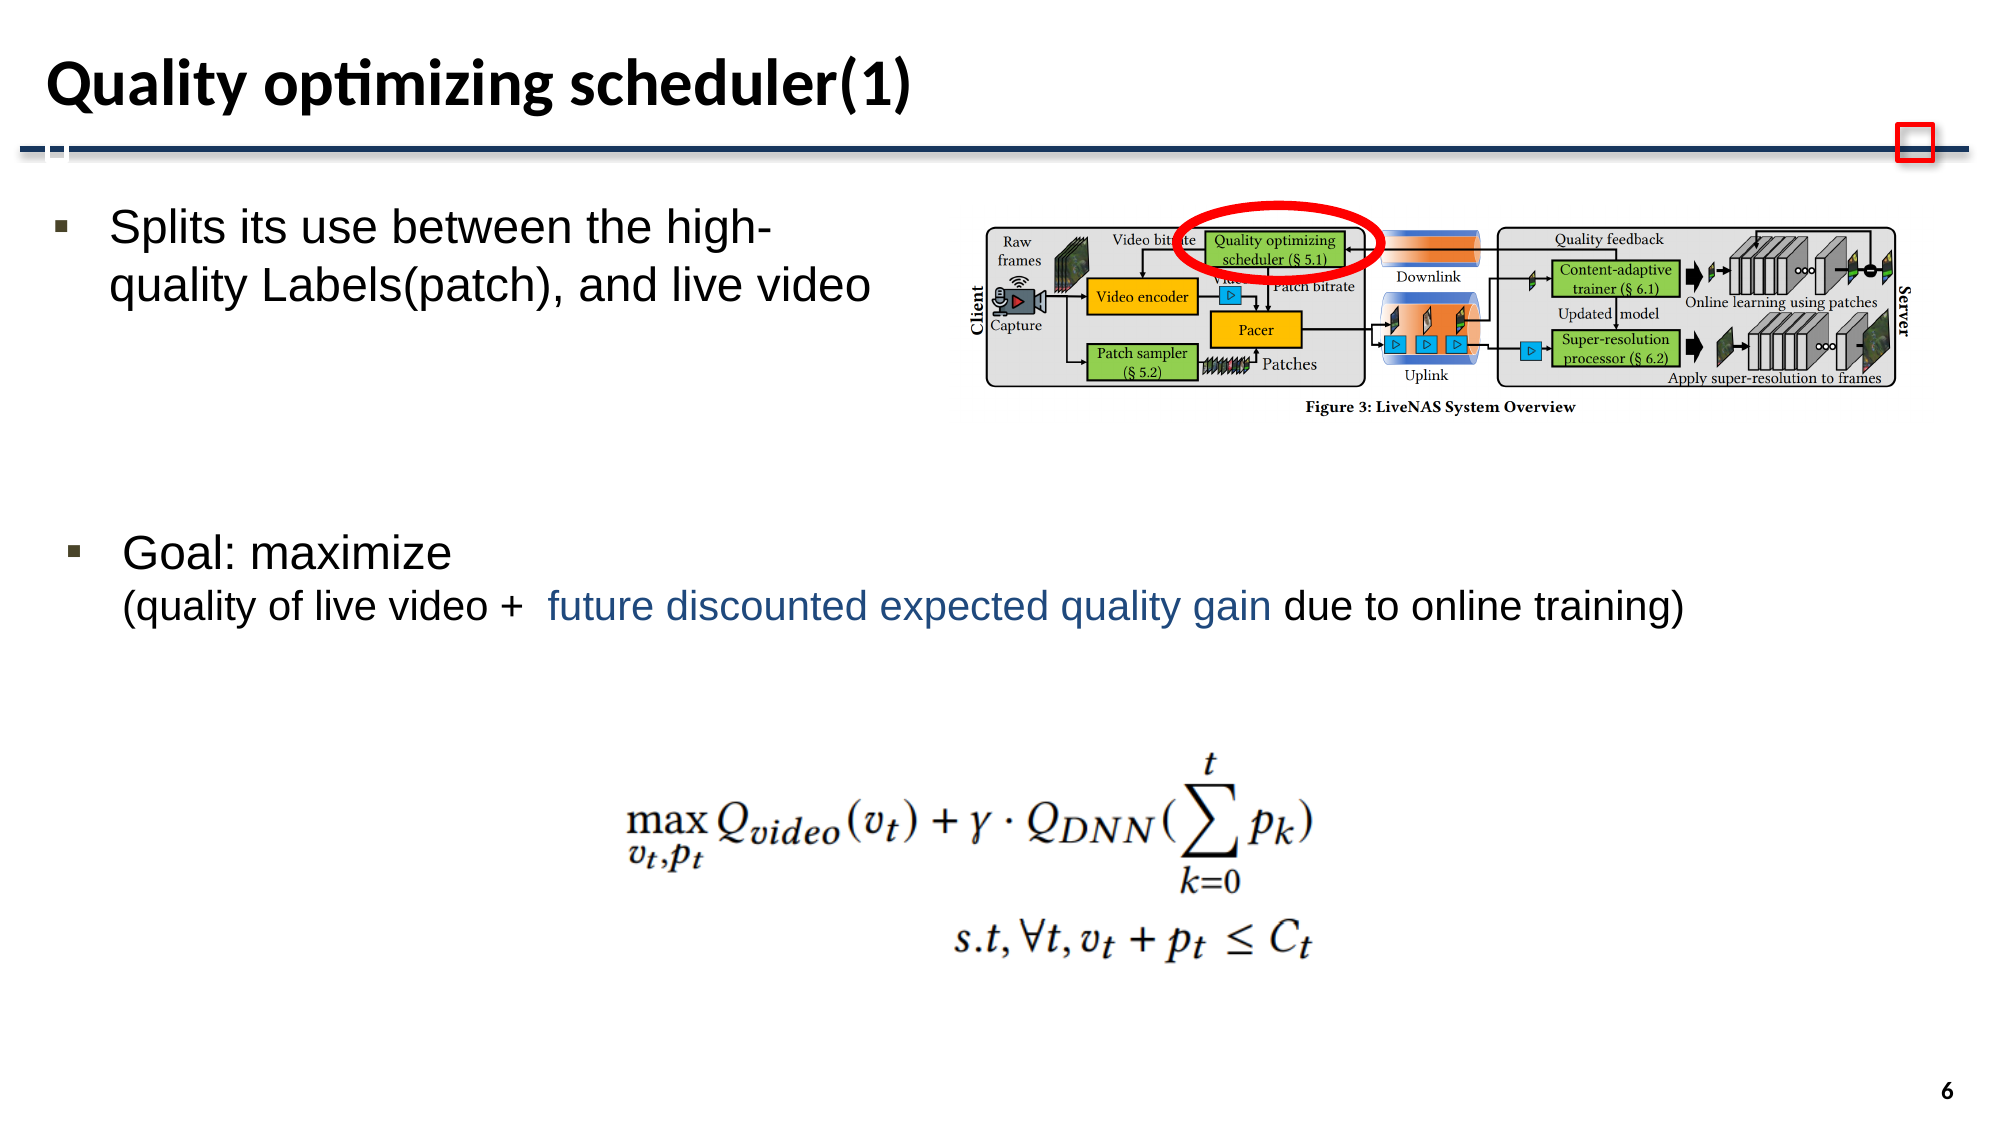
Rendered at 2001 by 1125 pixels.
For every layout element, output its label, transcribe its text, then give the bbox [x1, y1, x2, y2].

text_box Splits its use between the high-quality Labels(patch), and live video [37, 188, 924, 332]
title Quality optimizing scheduler(1) [31, 7, 1969, 151]
picture [580, 727, 1394, 1002]
slide_number 6 [1826, 1071, 1969, 1108]
text_box Goal: maximize (quality of live video + future discounted expected quality gain due to online training) [50, 513, 1923, 670]
picture [948, 205, 1934, 424]
